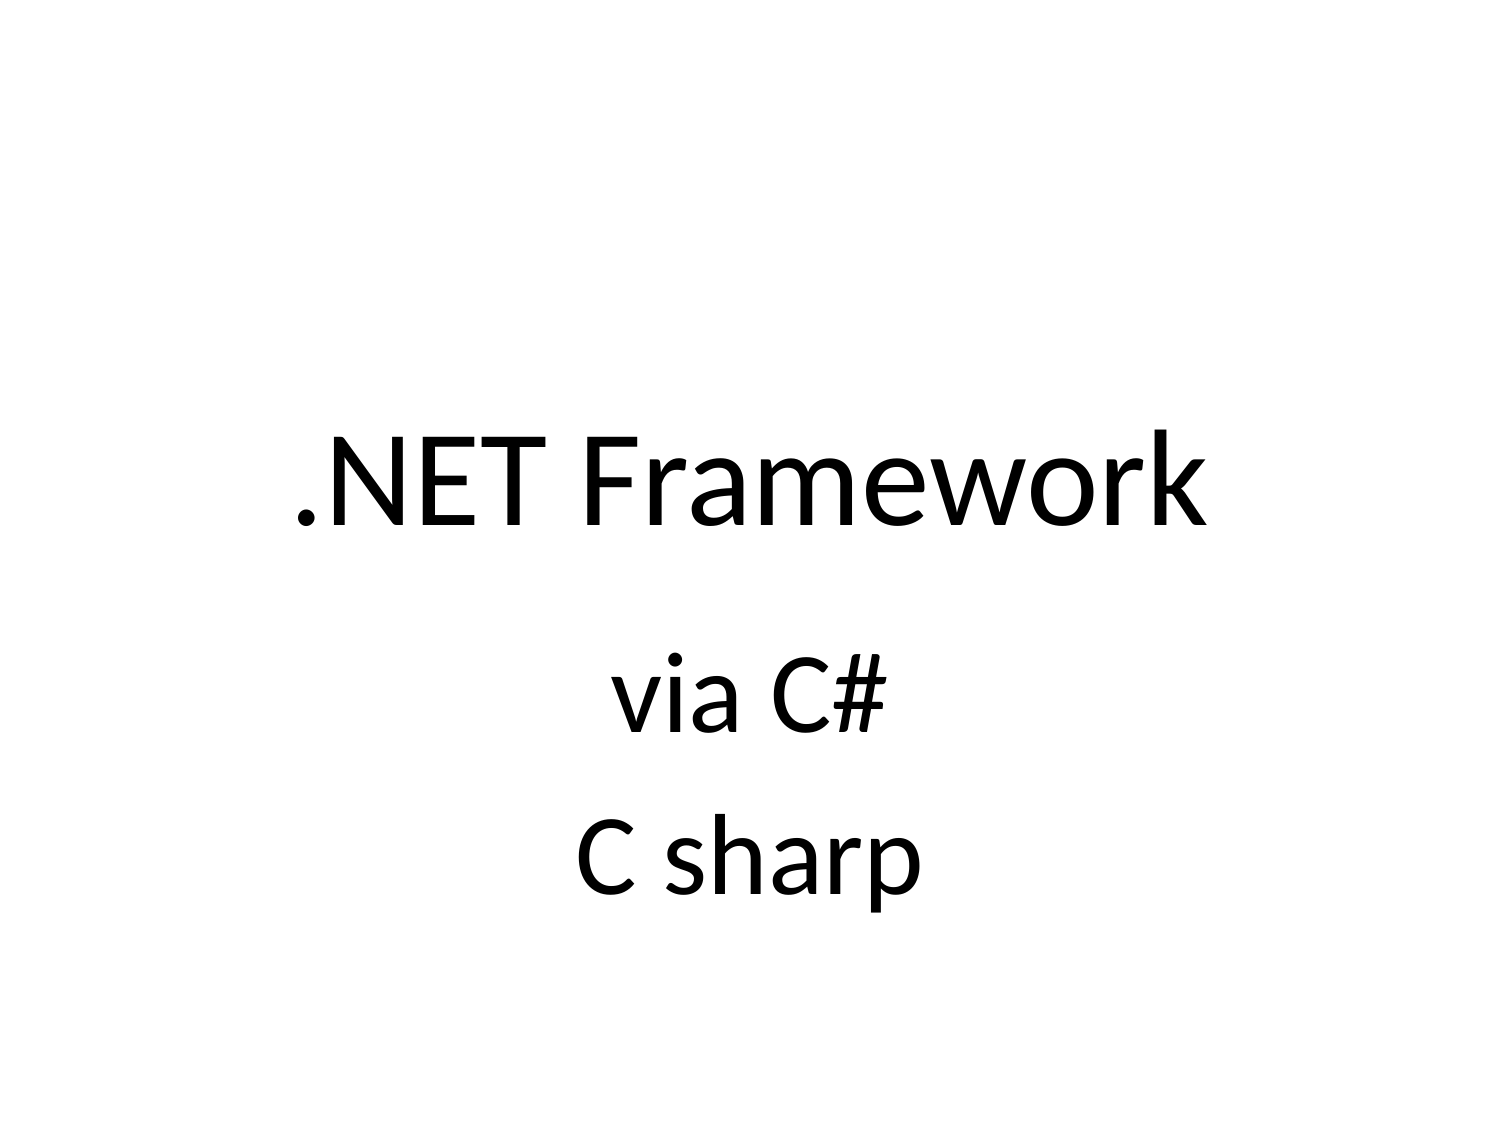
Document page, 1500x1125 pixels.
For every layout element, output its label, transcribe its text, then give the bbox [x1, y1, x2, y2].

subtitle via C# C sharp [225, 609, 1275, 925]
title .NET Framework [112, 349, 1388, 591]
